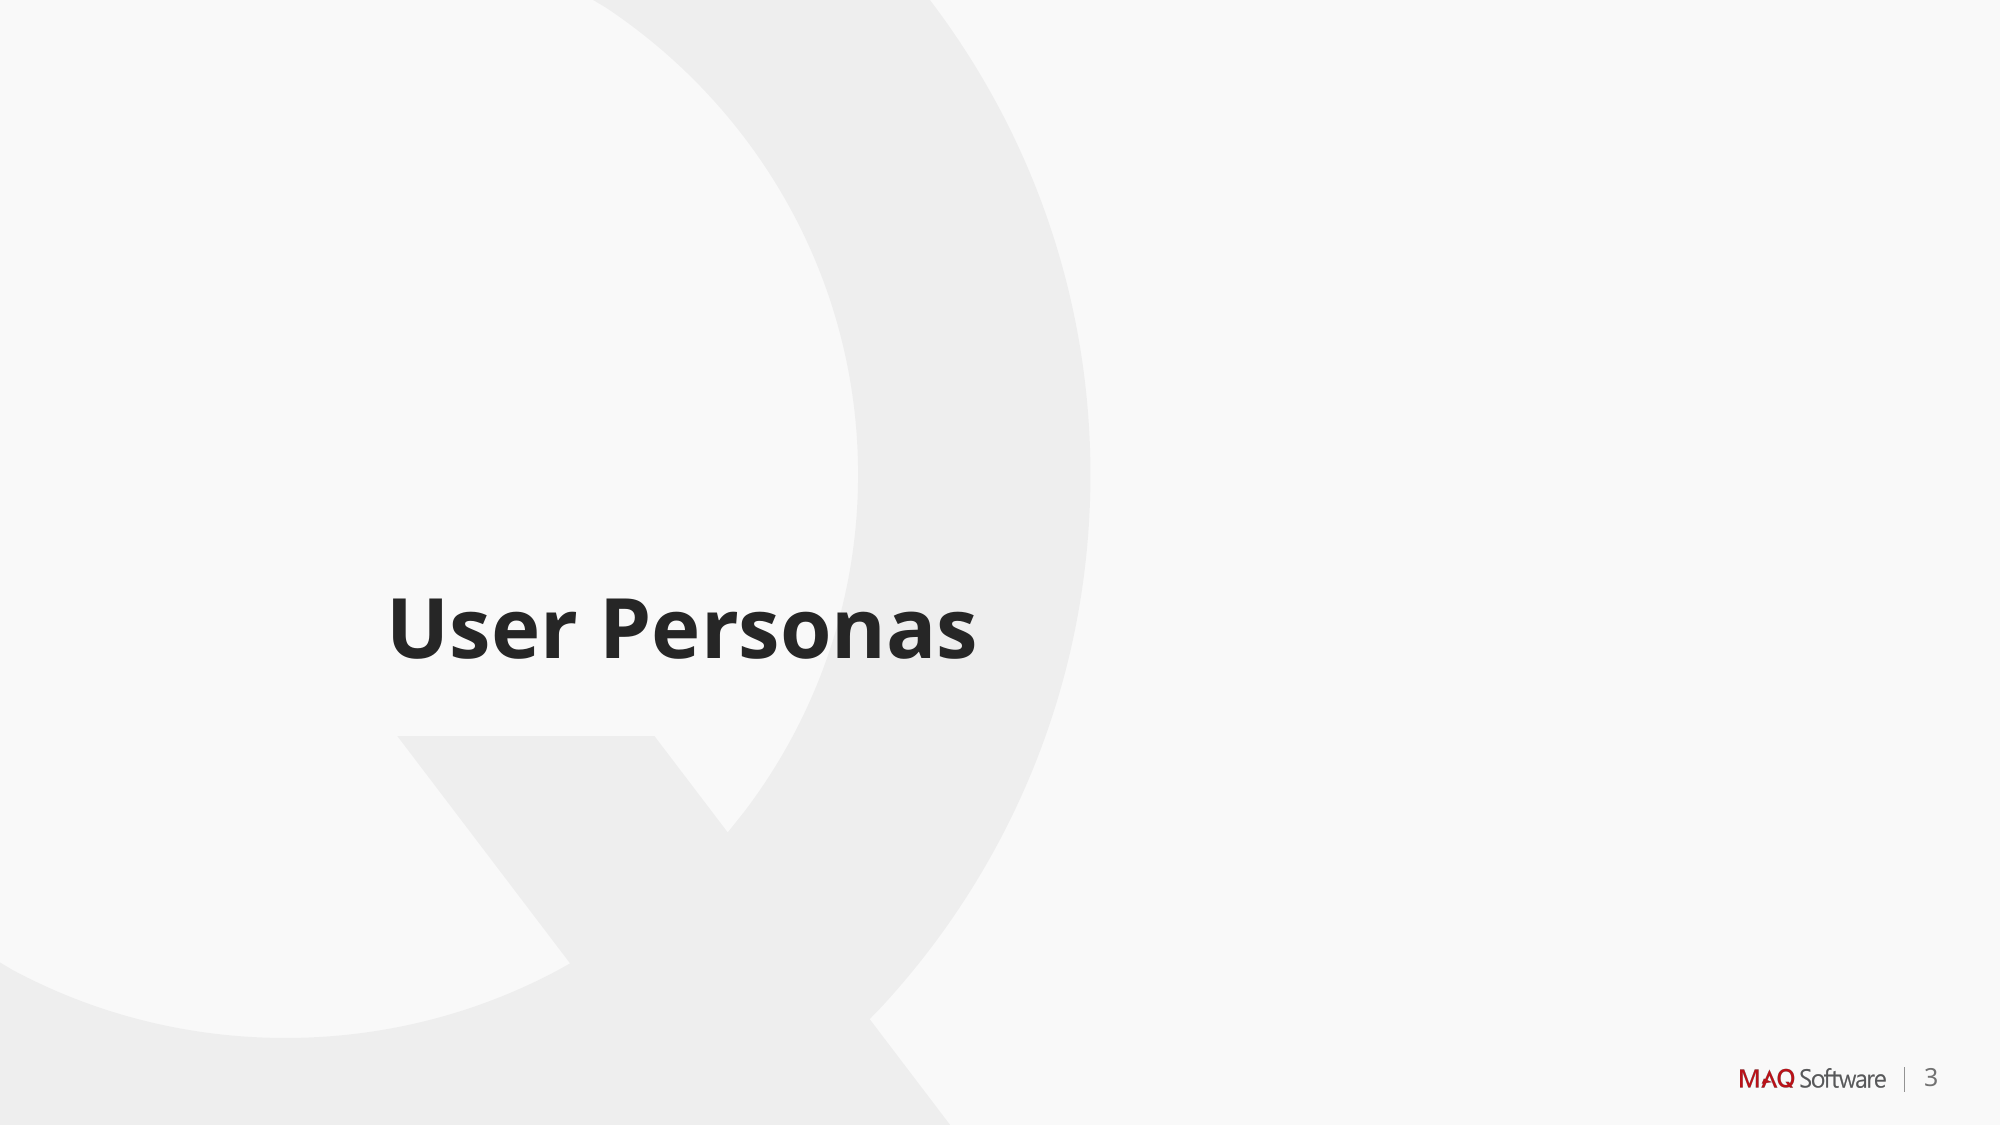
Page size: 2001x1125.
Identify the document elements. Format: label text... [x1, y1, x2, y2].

title User Personas [371, 577, 1363, 684]
slide_number 3 [1896, 1057, 1967, 1099]
picture [1740, 1068, 1886, 1088]
